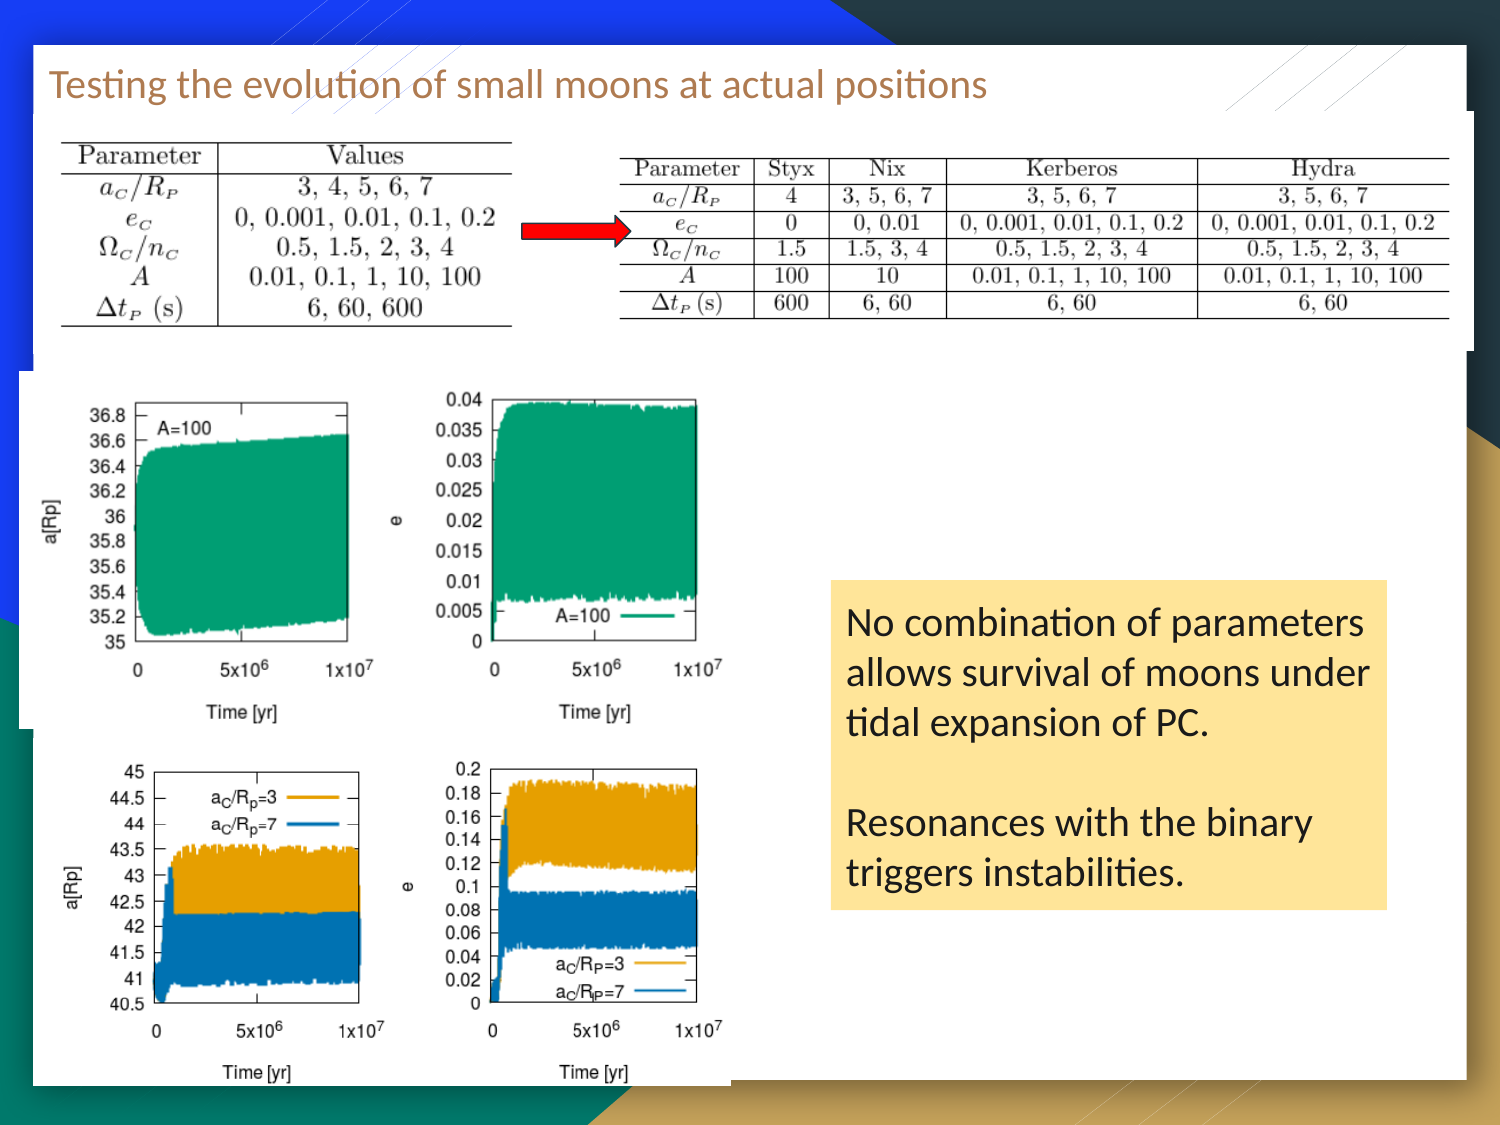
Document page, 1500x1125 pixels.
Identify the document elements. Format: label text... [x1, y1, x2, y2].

picture [587, 111, 1474, 351]
picture [33, 738, 731, 1086]
text_box No combination of parameters allows survival of moons under tidal expansion of PC. Resonances with the binary triggers instabilities. [830, 580, 1387, 911]
subtitle Testing the evolution of small moons at actual positions [33, 42, 1102, 157]
picture [33, 114, 536, 355]
picture [18, 371, 731, 729]
text_box [540, 223, 582, 240]
